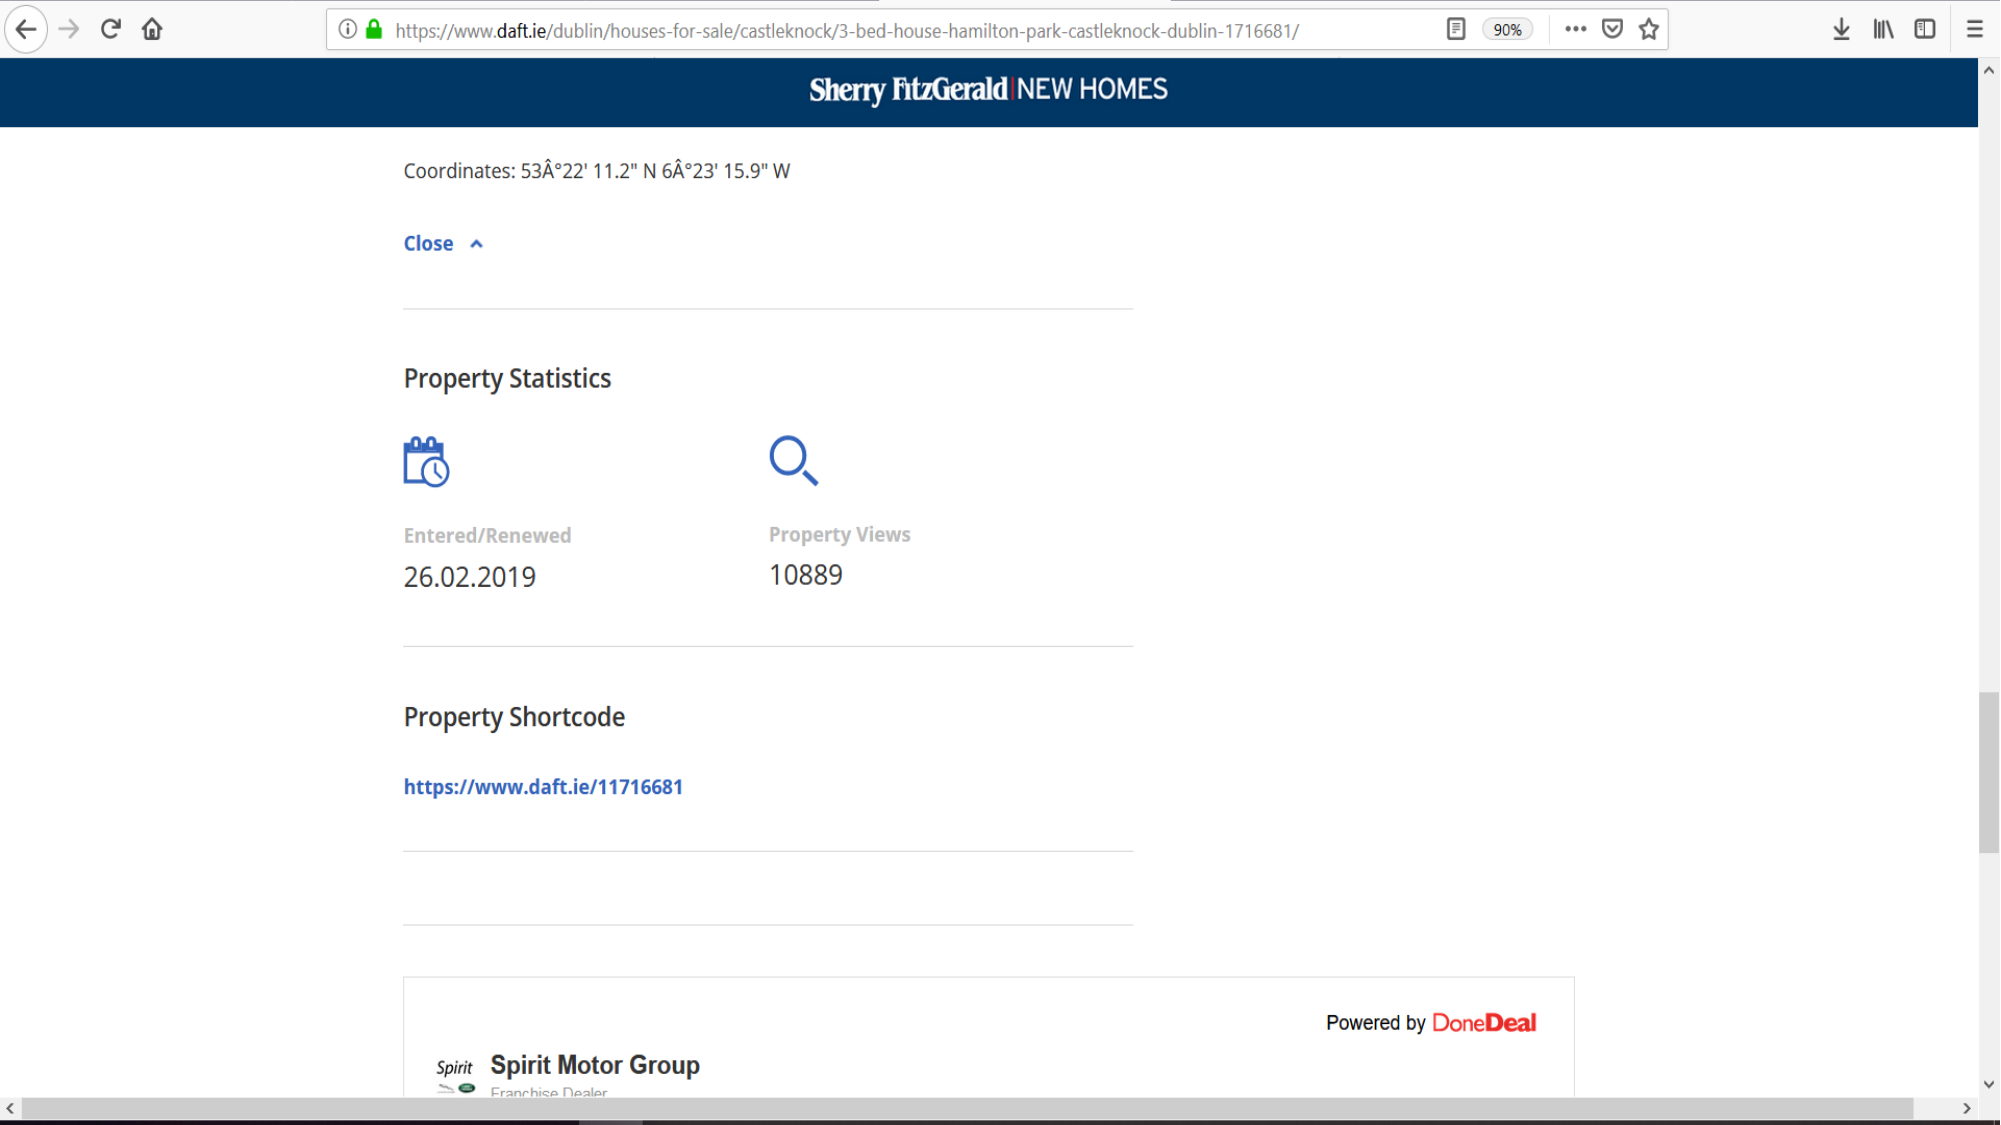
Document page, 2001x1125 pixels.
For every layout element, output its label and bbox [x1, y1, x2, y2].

list [0, 0, 2000, 1125]
